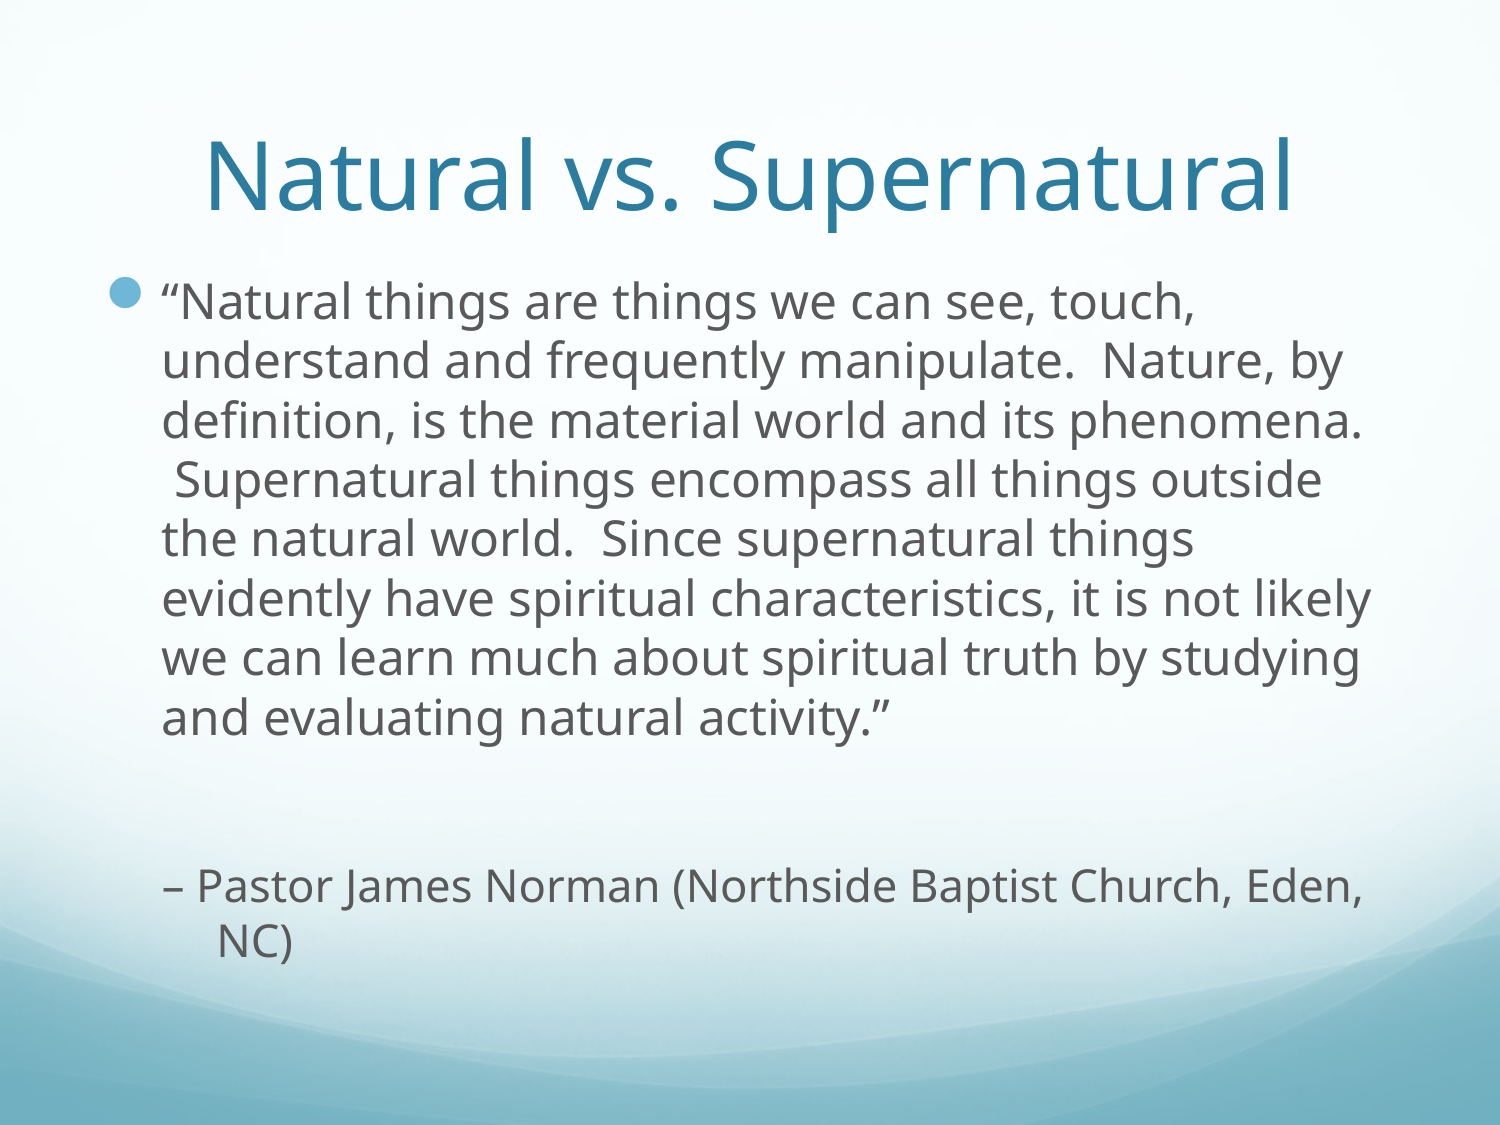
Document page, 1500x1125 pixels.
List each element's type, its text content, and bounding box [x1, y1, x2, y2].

list “Natural things are things we can see, touch, understand and frequently manipulate. Nature, by definition, is the material world and its phenomena. Supernatural things encompass all things outside the natural world. Since supernatural things evidently have spiritual characteristics, it is not likely we can learn much about spiritual truth by studying and evaluating natural activity.” – Pastor James Norman (Northside Baptist Church, Eden, NC) [90, 262, 1410, 975]
title Natural vs. Supernatural [90, 17, 1410, 237]
